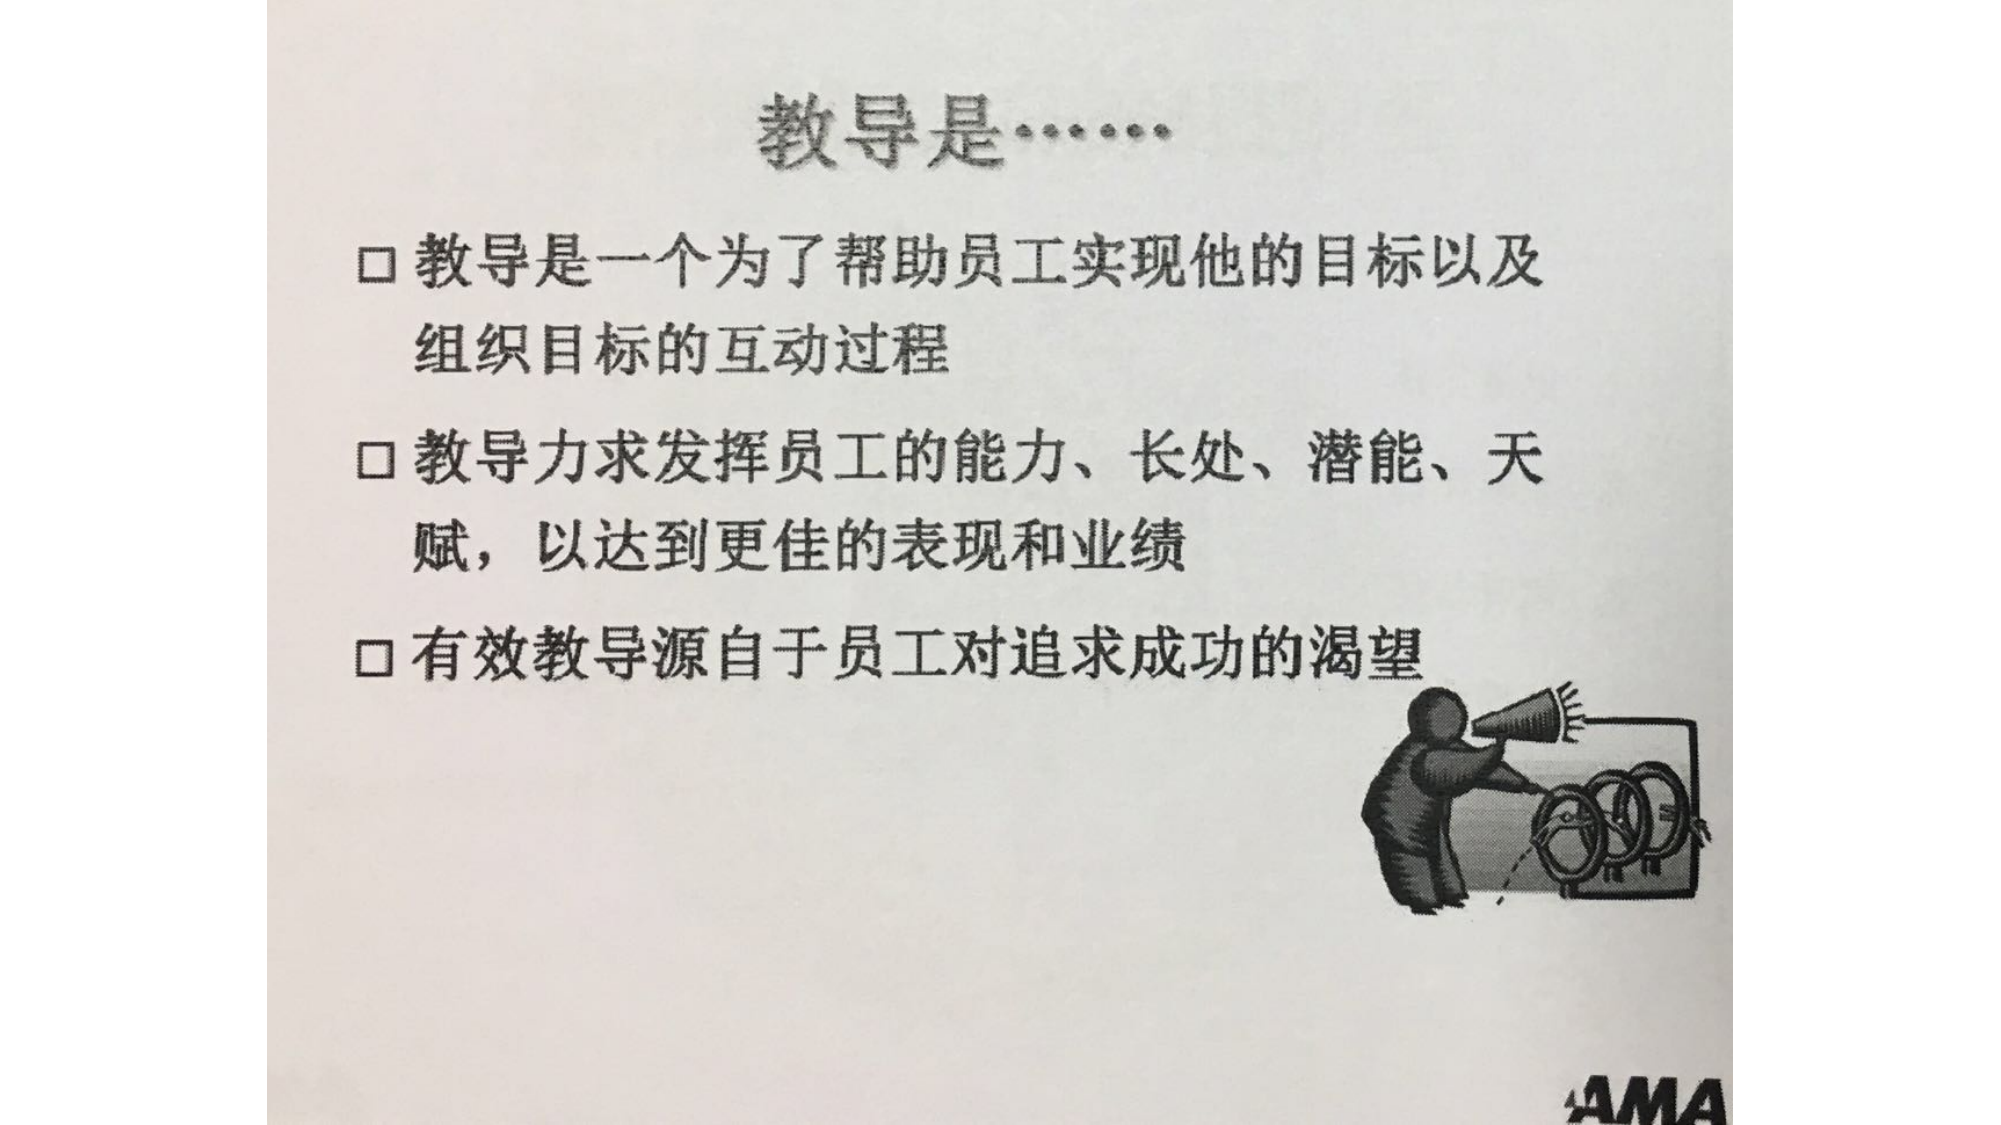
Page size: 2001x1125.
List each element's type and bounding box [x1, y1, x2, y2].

picture [267, 0, 1733, 1125]
